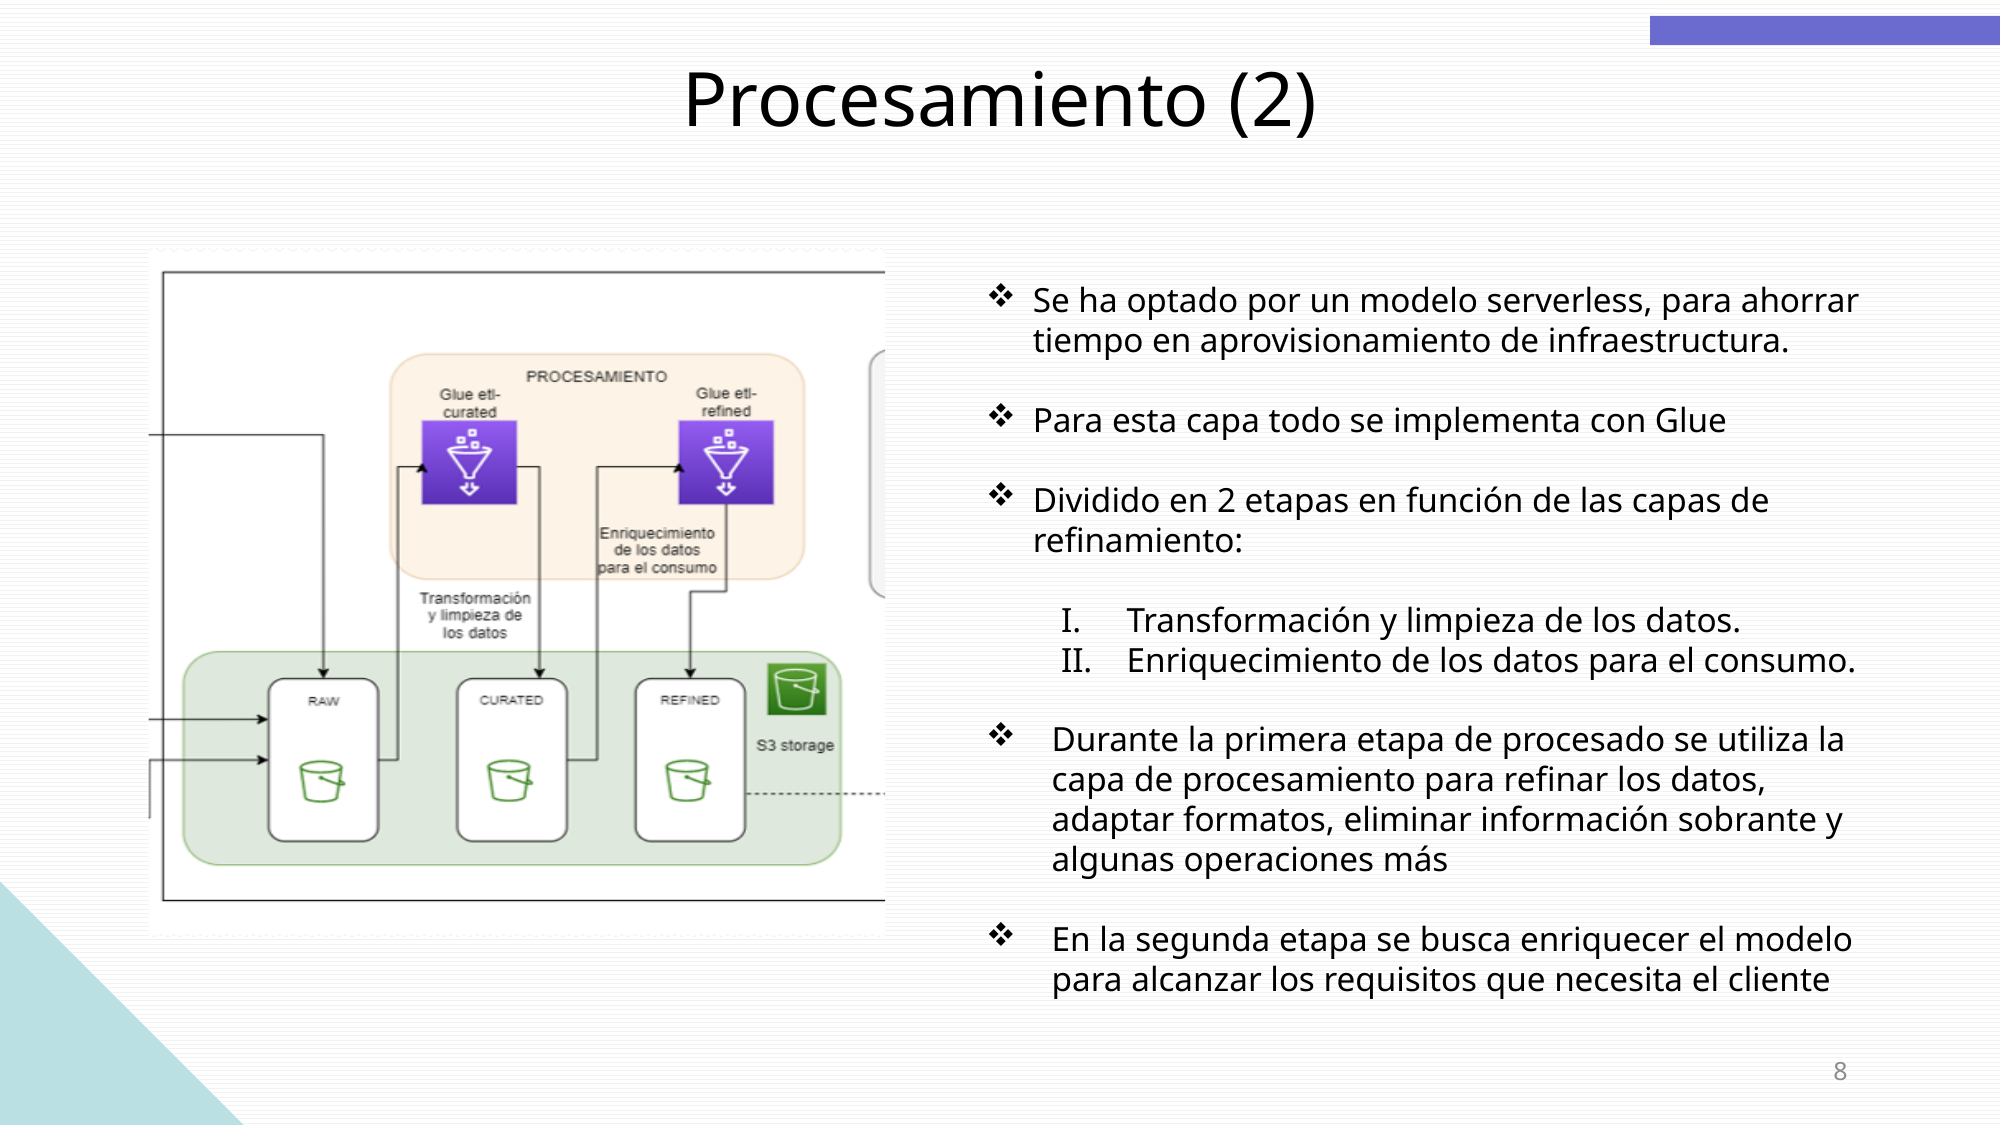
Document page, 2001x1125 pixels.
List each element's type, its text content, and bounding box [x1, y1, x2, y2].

text_box [1649, 15, 2000, 46]
text_box [0, 879, 246, 1125]
text_box Procesamiento (2) [113, 51, 1887, 142]
text_box Se ha optado por un modelo serverless, para ahorrar tiempo en aprovisionamiento de infraestructura. Para esta capa todo se implementa con Glue Dividido en 2 etapas en función de las capas de refinamiento: Transformación y limpieza de los datos. Enriquecimiento de los datos para el consumo. Durante la primera etapa de procesado se utiliza la capa de procesamiento para refinar los datos, adaptar formatos, eliminar información sobrante y algunas operaciones más En la segunda etapa se busca enriquecer el modelo para alcanzar los requisitos que necesita el cliente [971, 272, 1887, 1006]
picture [148, 248, 886, 937]
slide_number 8 [1412, 1042, 1863, 1103]
